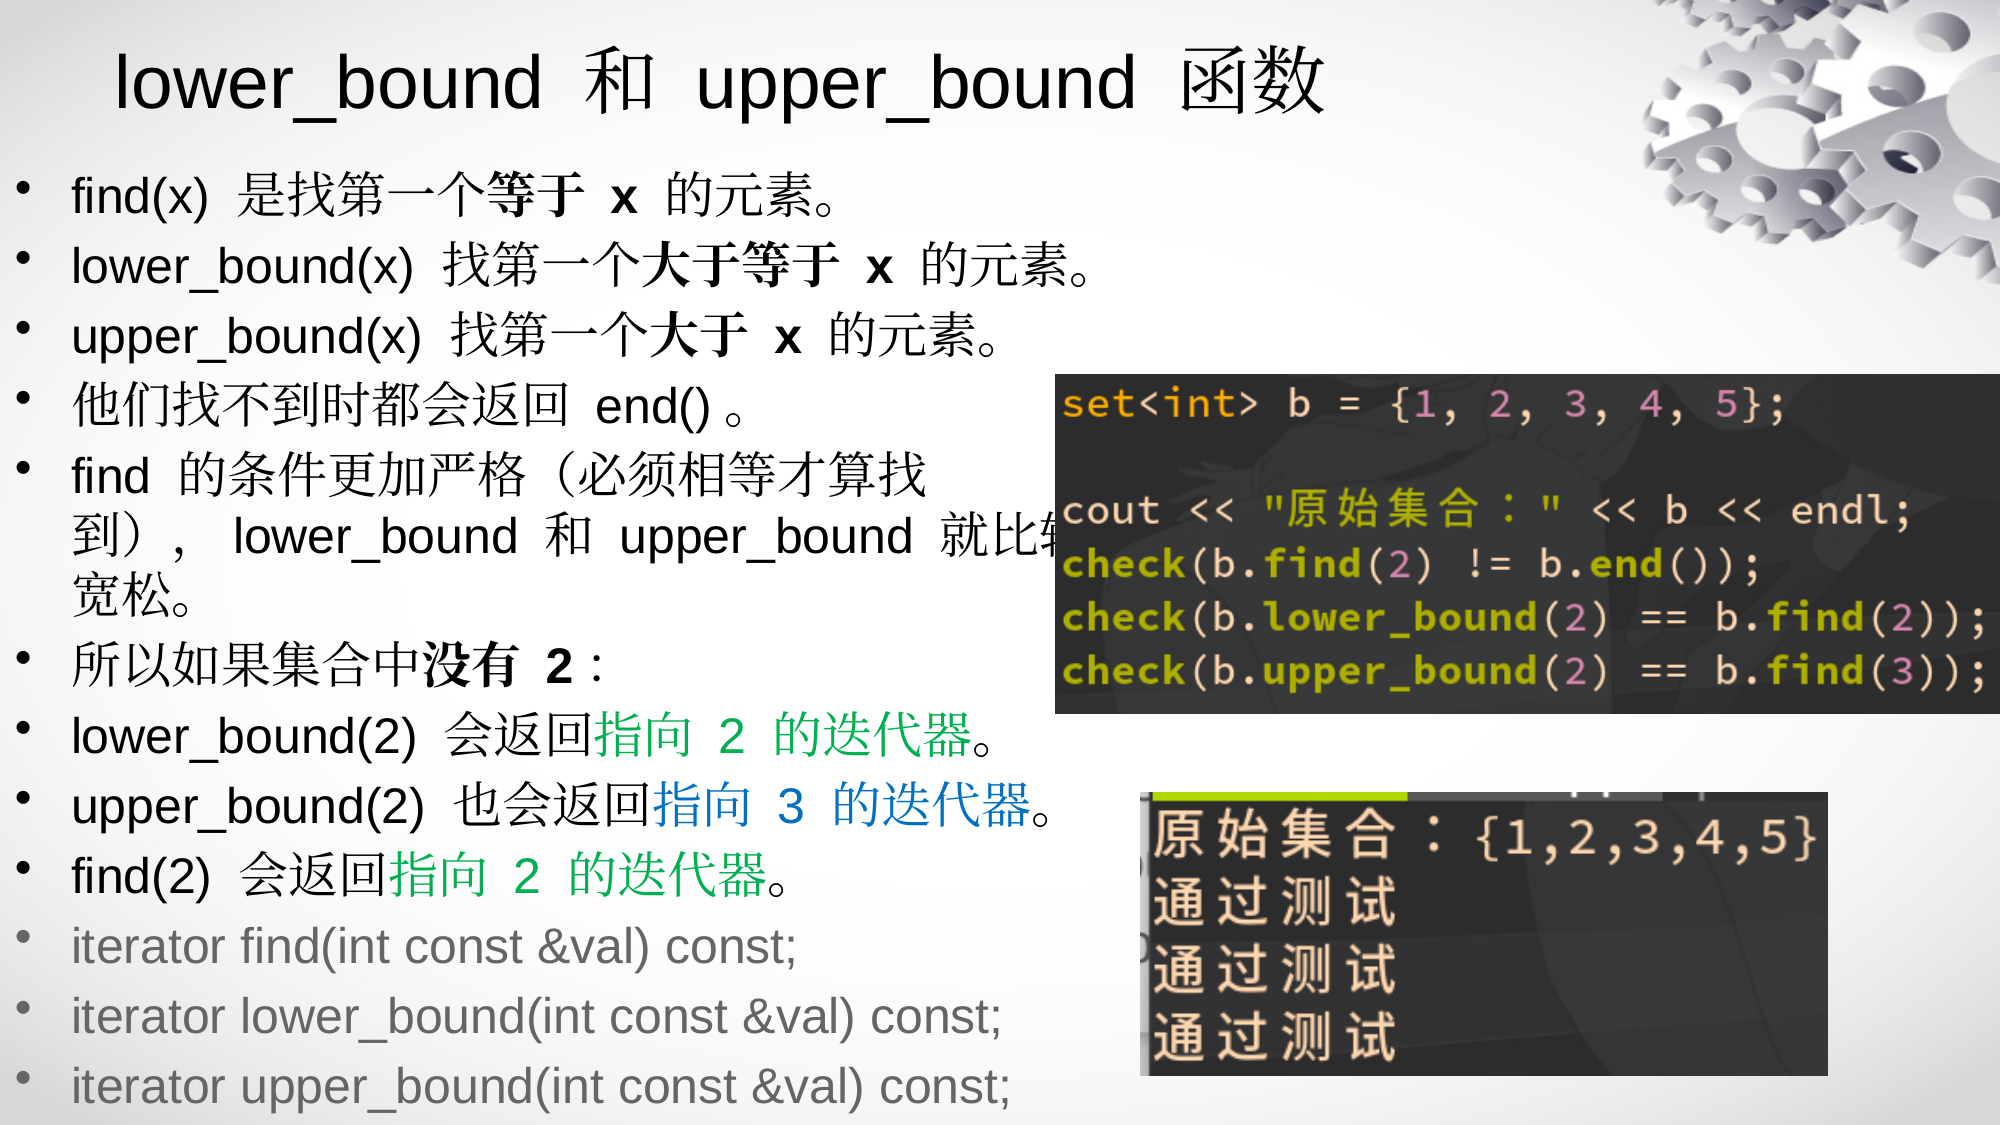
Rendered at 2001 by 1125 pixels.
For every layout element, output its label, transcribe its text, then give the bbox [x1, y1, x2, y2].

title lower_bound 和 upper_bound 函数 [99, 30, 1901, 127]
picture [0, 0, 2000, 374]
list find(x) 是找第一个等于 x 的元素。 lower_bound(x) 找第一个大于等于 x 的元素。 upper_bound(x) 找第一个大于 x 的元素。 他们找不到时都会返回 end()。 find 的条件更加严格（必须相等才算找到），lower_bound 和 upper_bound 就比较宽松。 所以如果集合中没有 2： lower_bound(2) 会返回指向 2 的迭代器。 upper_bound(2) 也会返回指向 3 的迭代器。 find(2) 会返回指向 2 的迭代器。 iterator find(int const &val) const; iterator lower_bound(int const &val) const; iterator upper_bound(int const &val) const; [0, 155, 1119, 1038]
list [1054, 374, 2000, 714]
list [1140, 792, 1828, 1076]
picture [0, 714, 2000, 1125]
